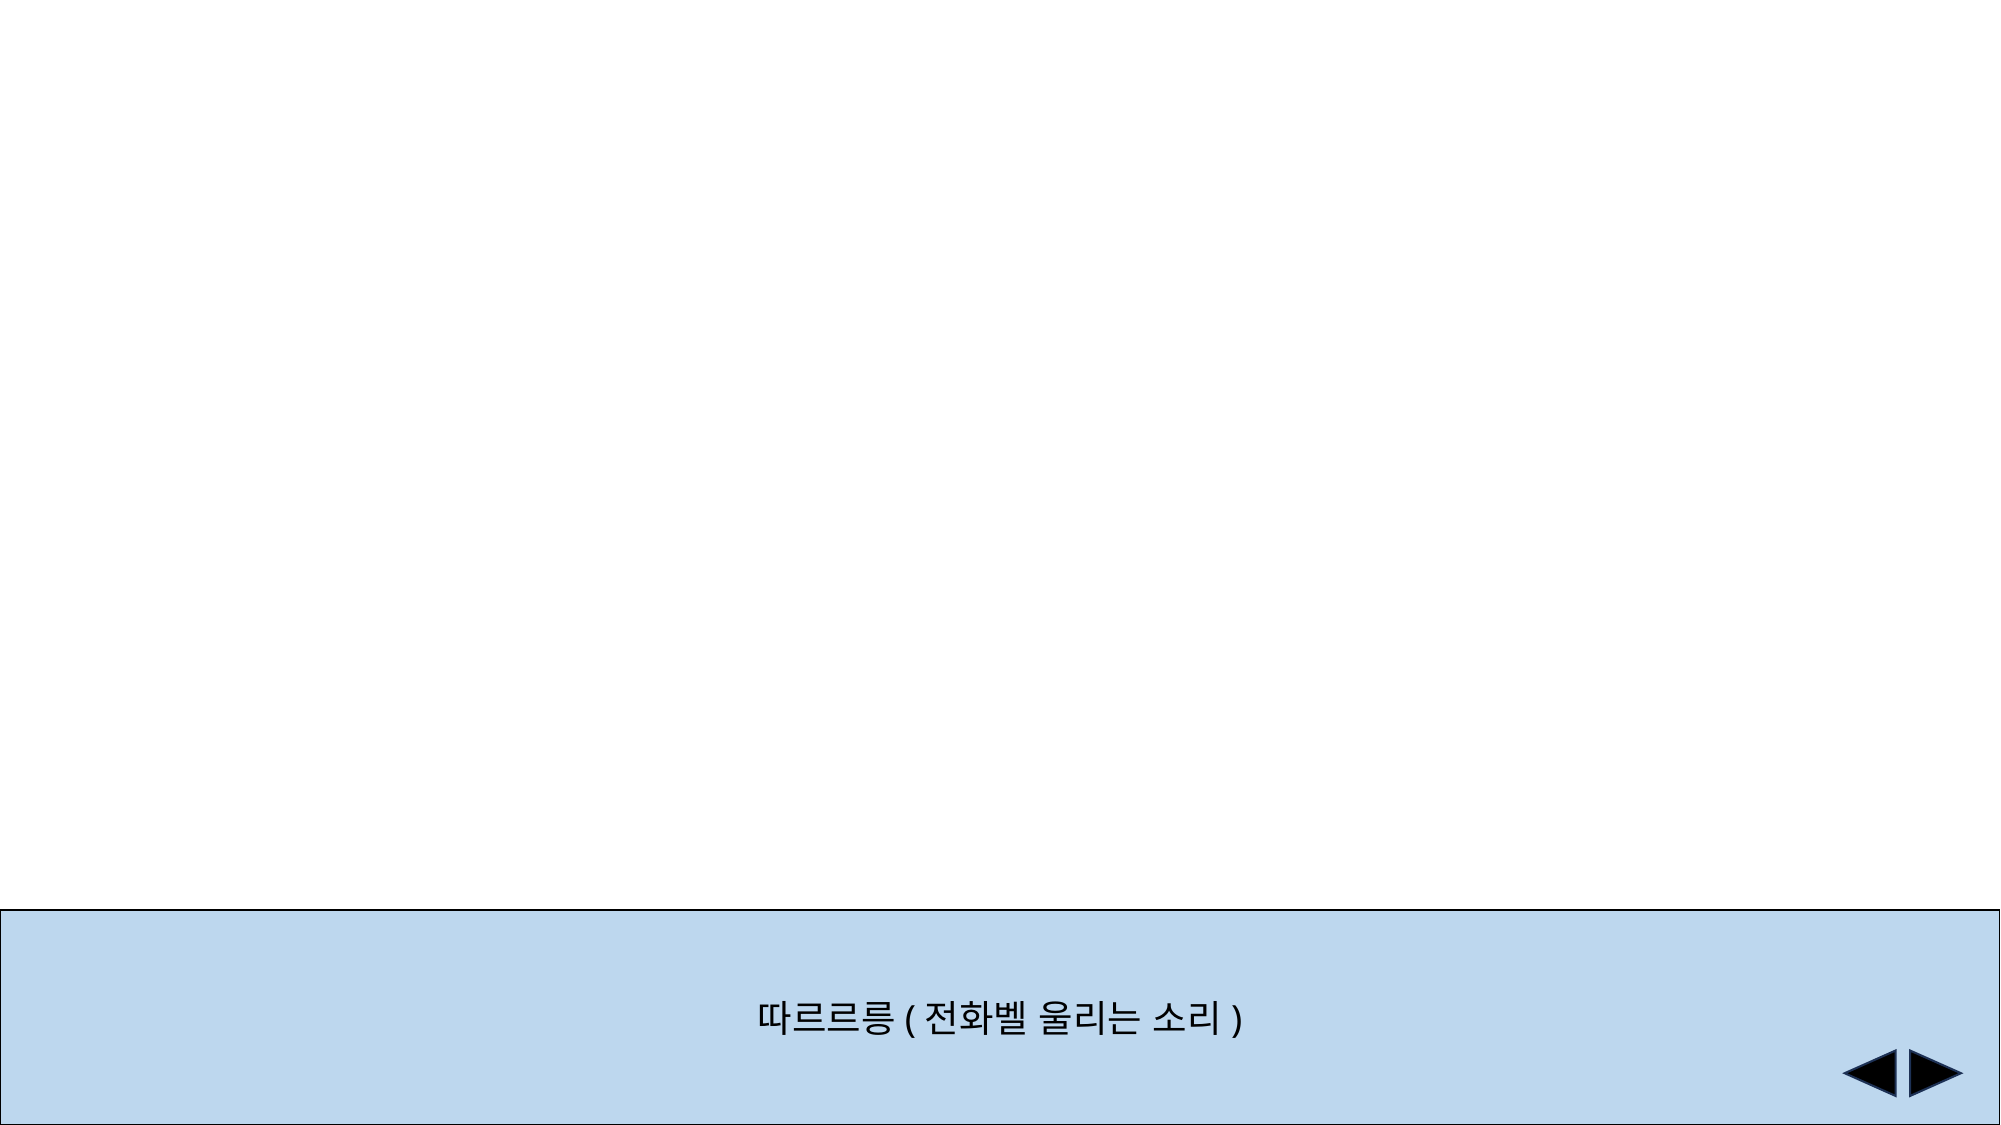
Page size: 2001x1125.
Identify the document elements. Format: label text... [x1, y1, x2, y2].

text_box [1909, 1048, 1964, 1098]
text_box 따르르릉(전화벨 울리는 소리) [0, 909, 2000, 1125]
text_box [1842, 1048, 1897, 1098]
